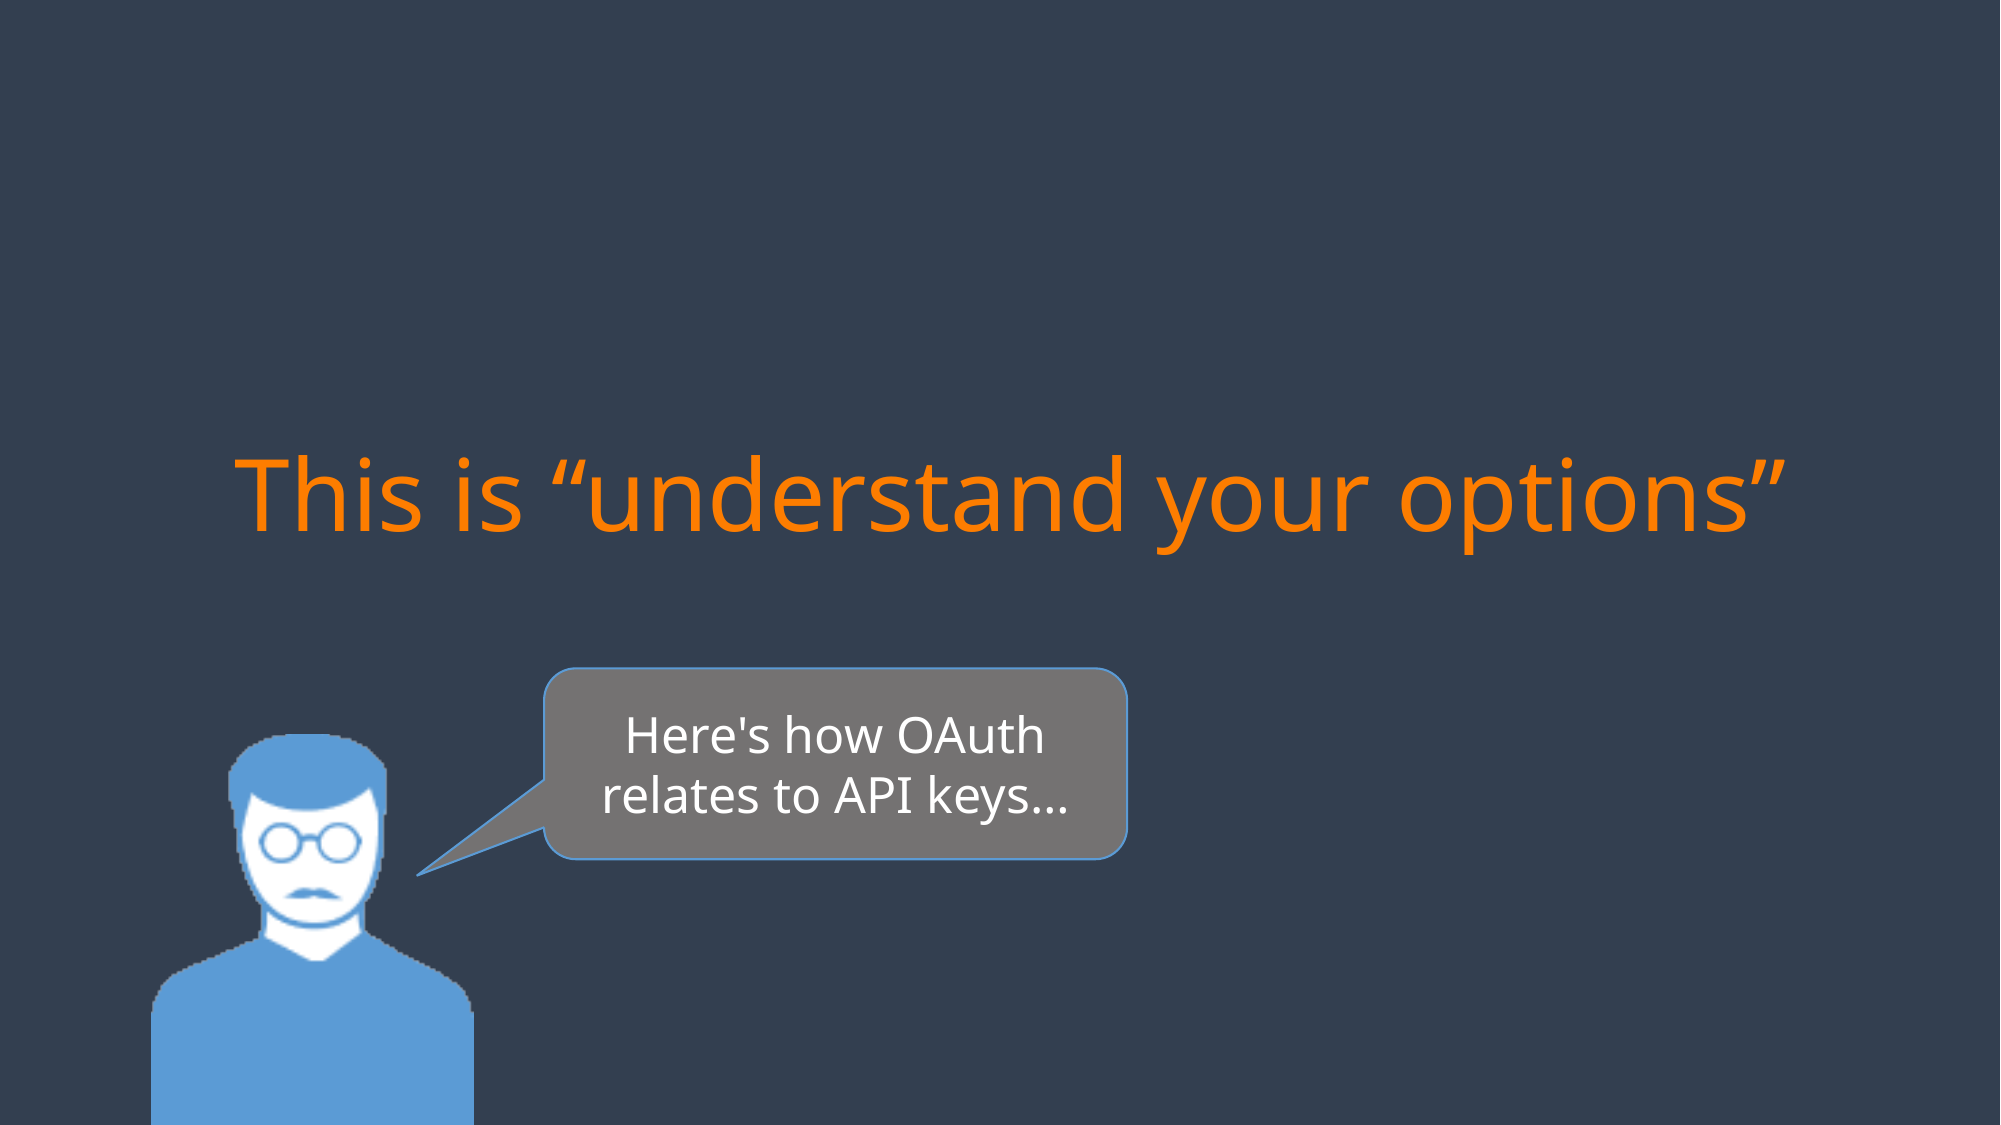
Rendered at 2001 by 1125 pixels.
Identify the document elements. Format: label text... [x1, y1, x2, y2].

title This is “understand your options” [148, 390, 1874, 608]
text_box Here's how OAuth relates to API keys… [474, 667, 1129, 861]
picture [151, 734, 474, 1125]
